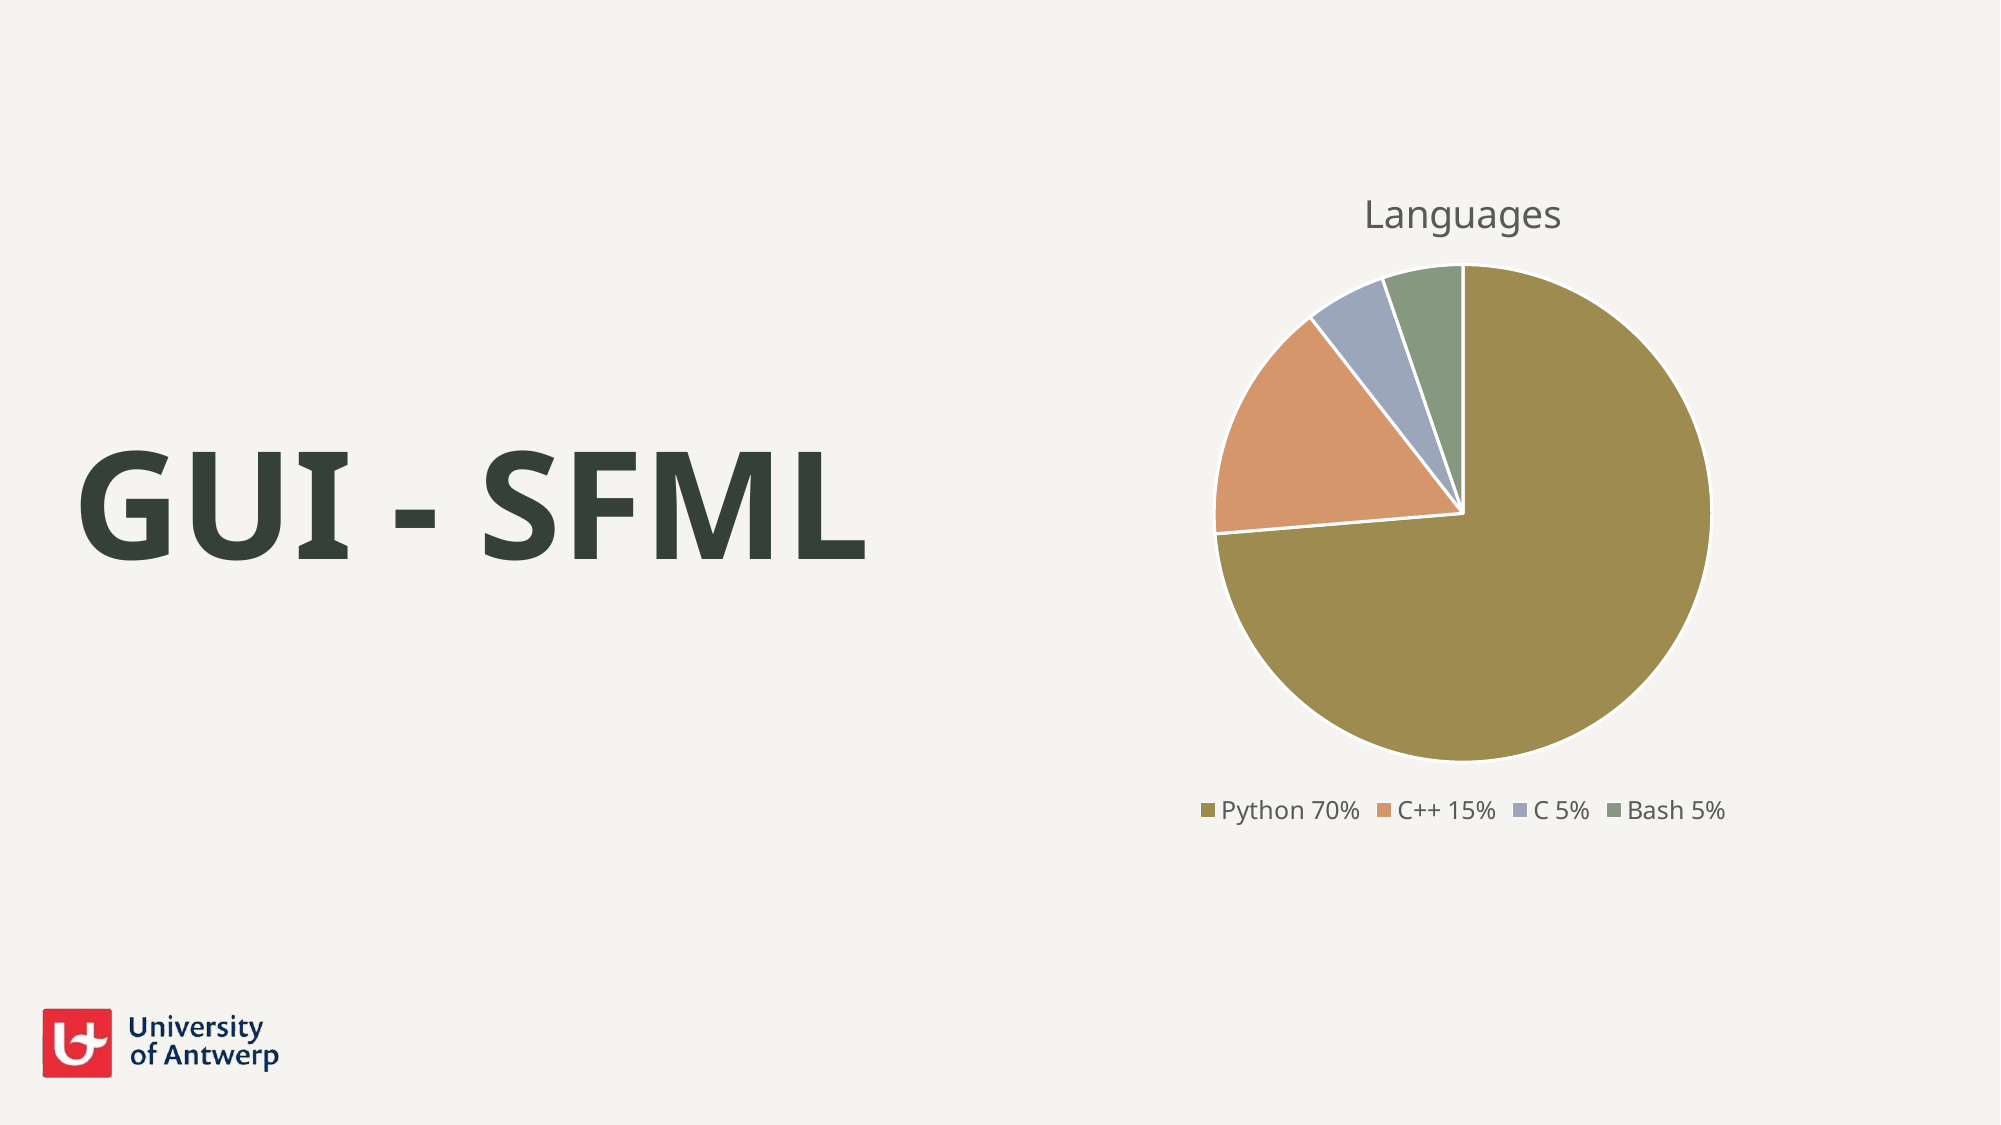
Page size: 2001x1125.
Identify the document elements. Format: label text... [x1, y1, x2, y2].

picture [0, 961, 328, 1125]
title GUI - SFML [57, 389, 962, 598]
chart [962, 152, 1964, 834]
